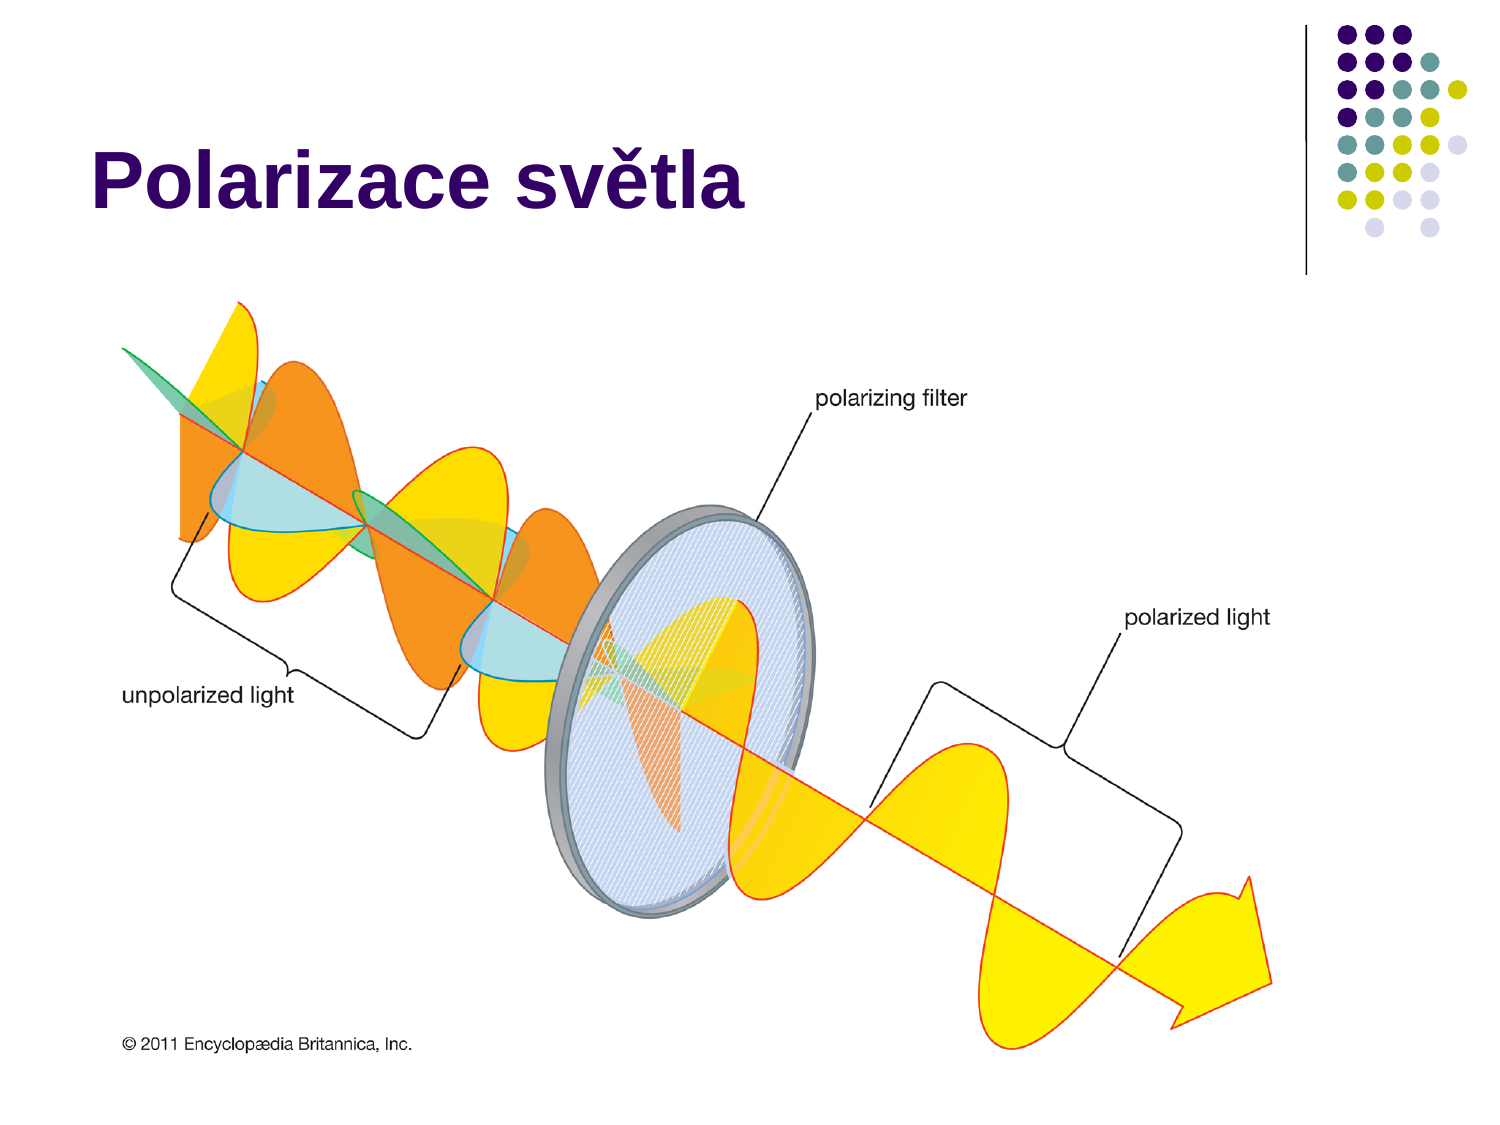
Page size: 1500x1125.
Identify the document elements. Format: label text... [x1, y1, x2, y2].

title Polarizace světla [75, 20, 1313, 233]
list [111, 278, 1282, 1060]
